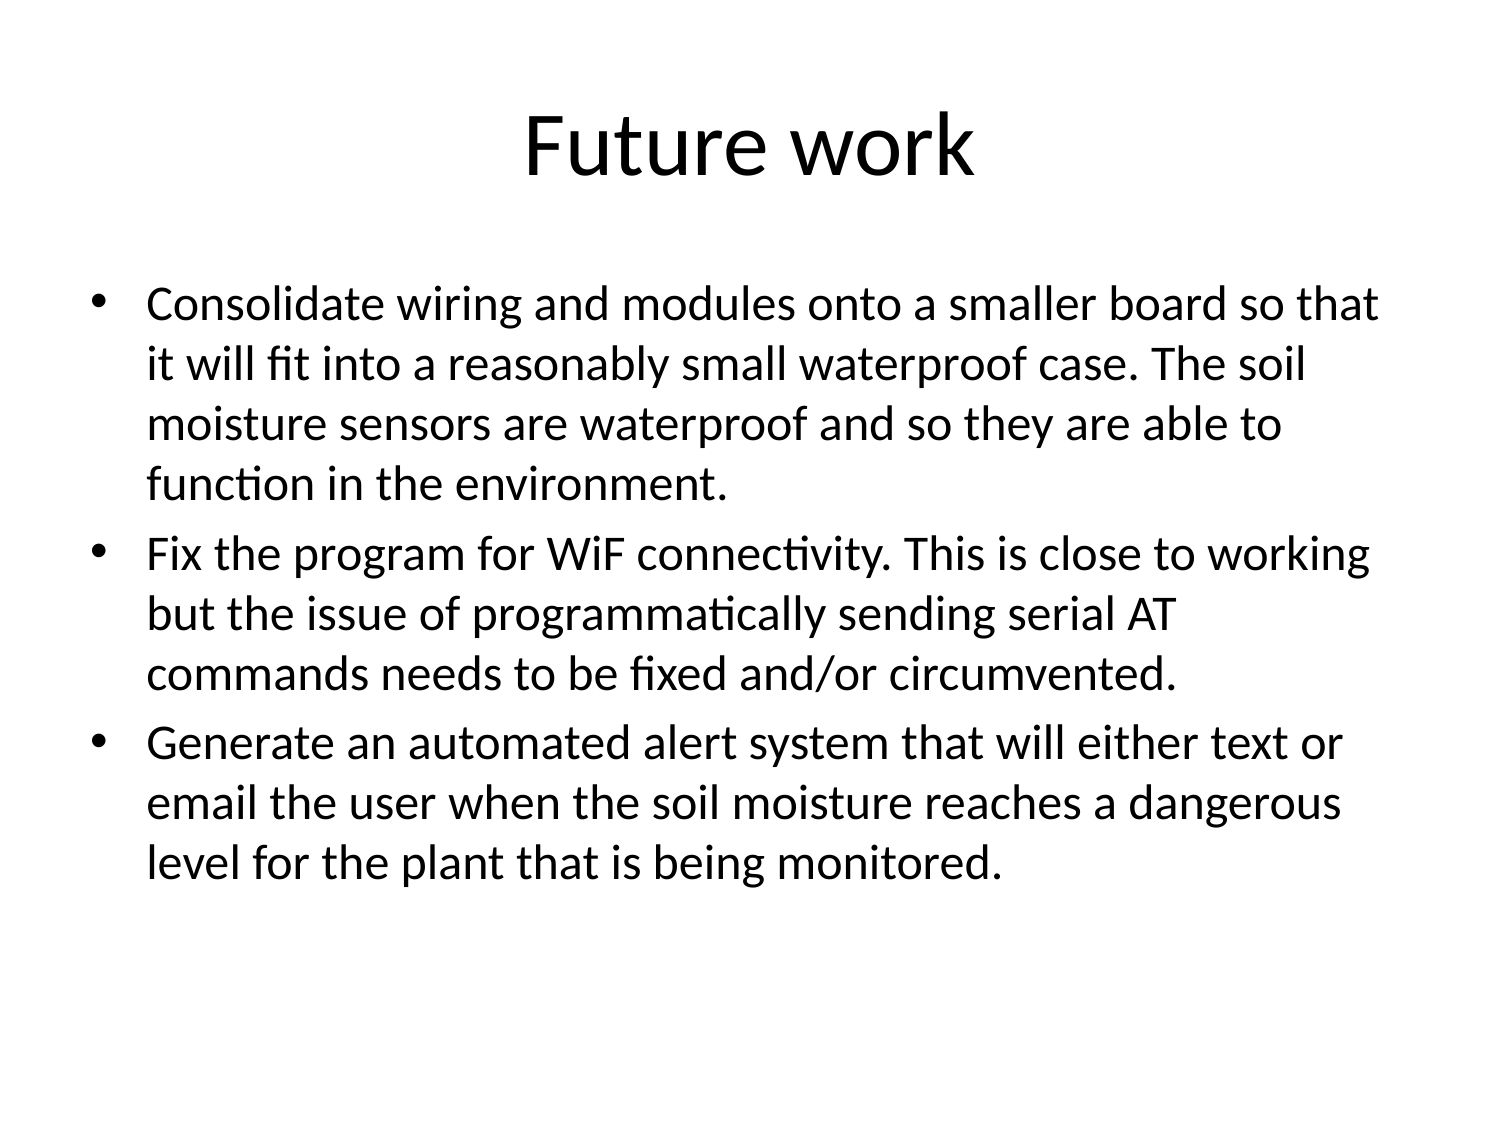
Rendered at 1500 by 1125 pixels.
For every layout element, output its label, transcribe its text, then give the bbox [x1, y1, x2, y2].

title Future work [75, 45, 1425, 233]
list Consolidate wiring and modules onto a smaller board so that it will fit into a reasonably small waterproof case. The soil moisture sensors are waterproof and so they are able to function in the environment. Fix the program for WiF connectivity. This is close to working but the issue of programmatically sending serial AT commands needs to be fixed and/or circumvented. Generate an automated alert system that will either text or email the user when the soil moisture reaches a dangerous level for the plant that is being monitored. [75, 262, 1425, 1005]
